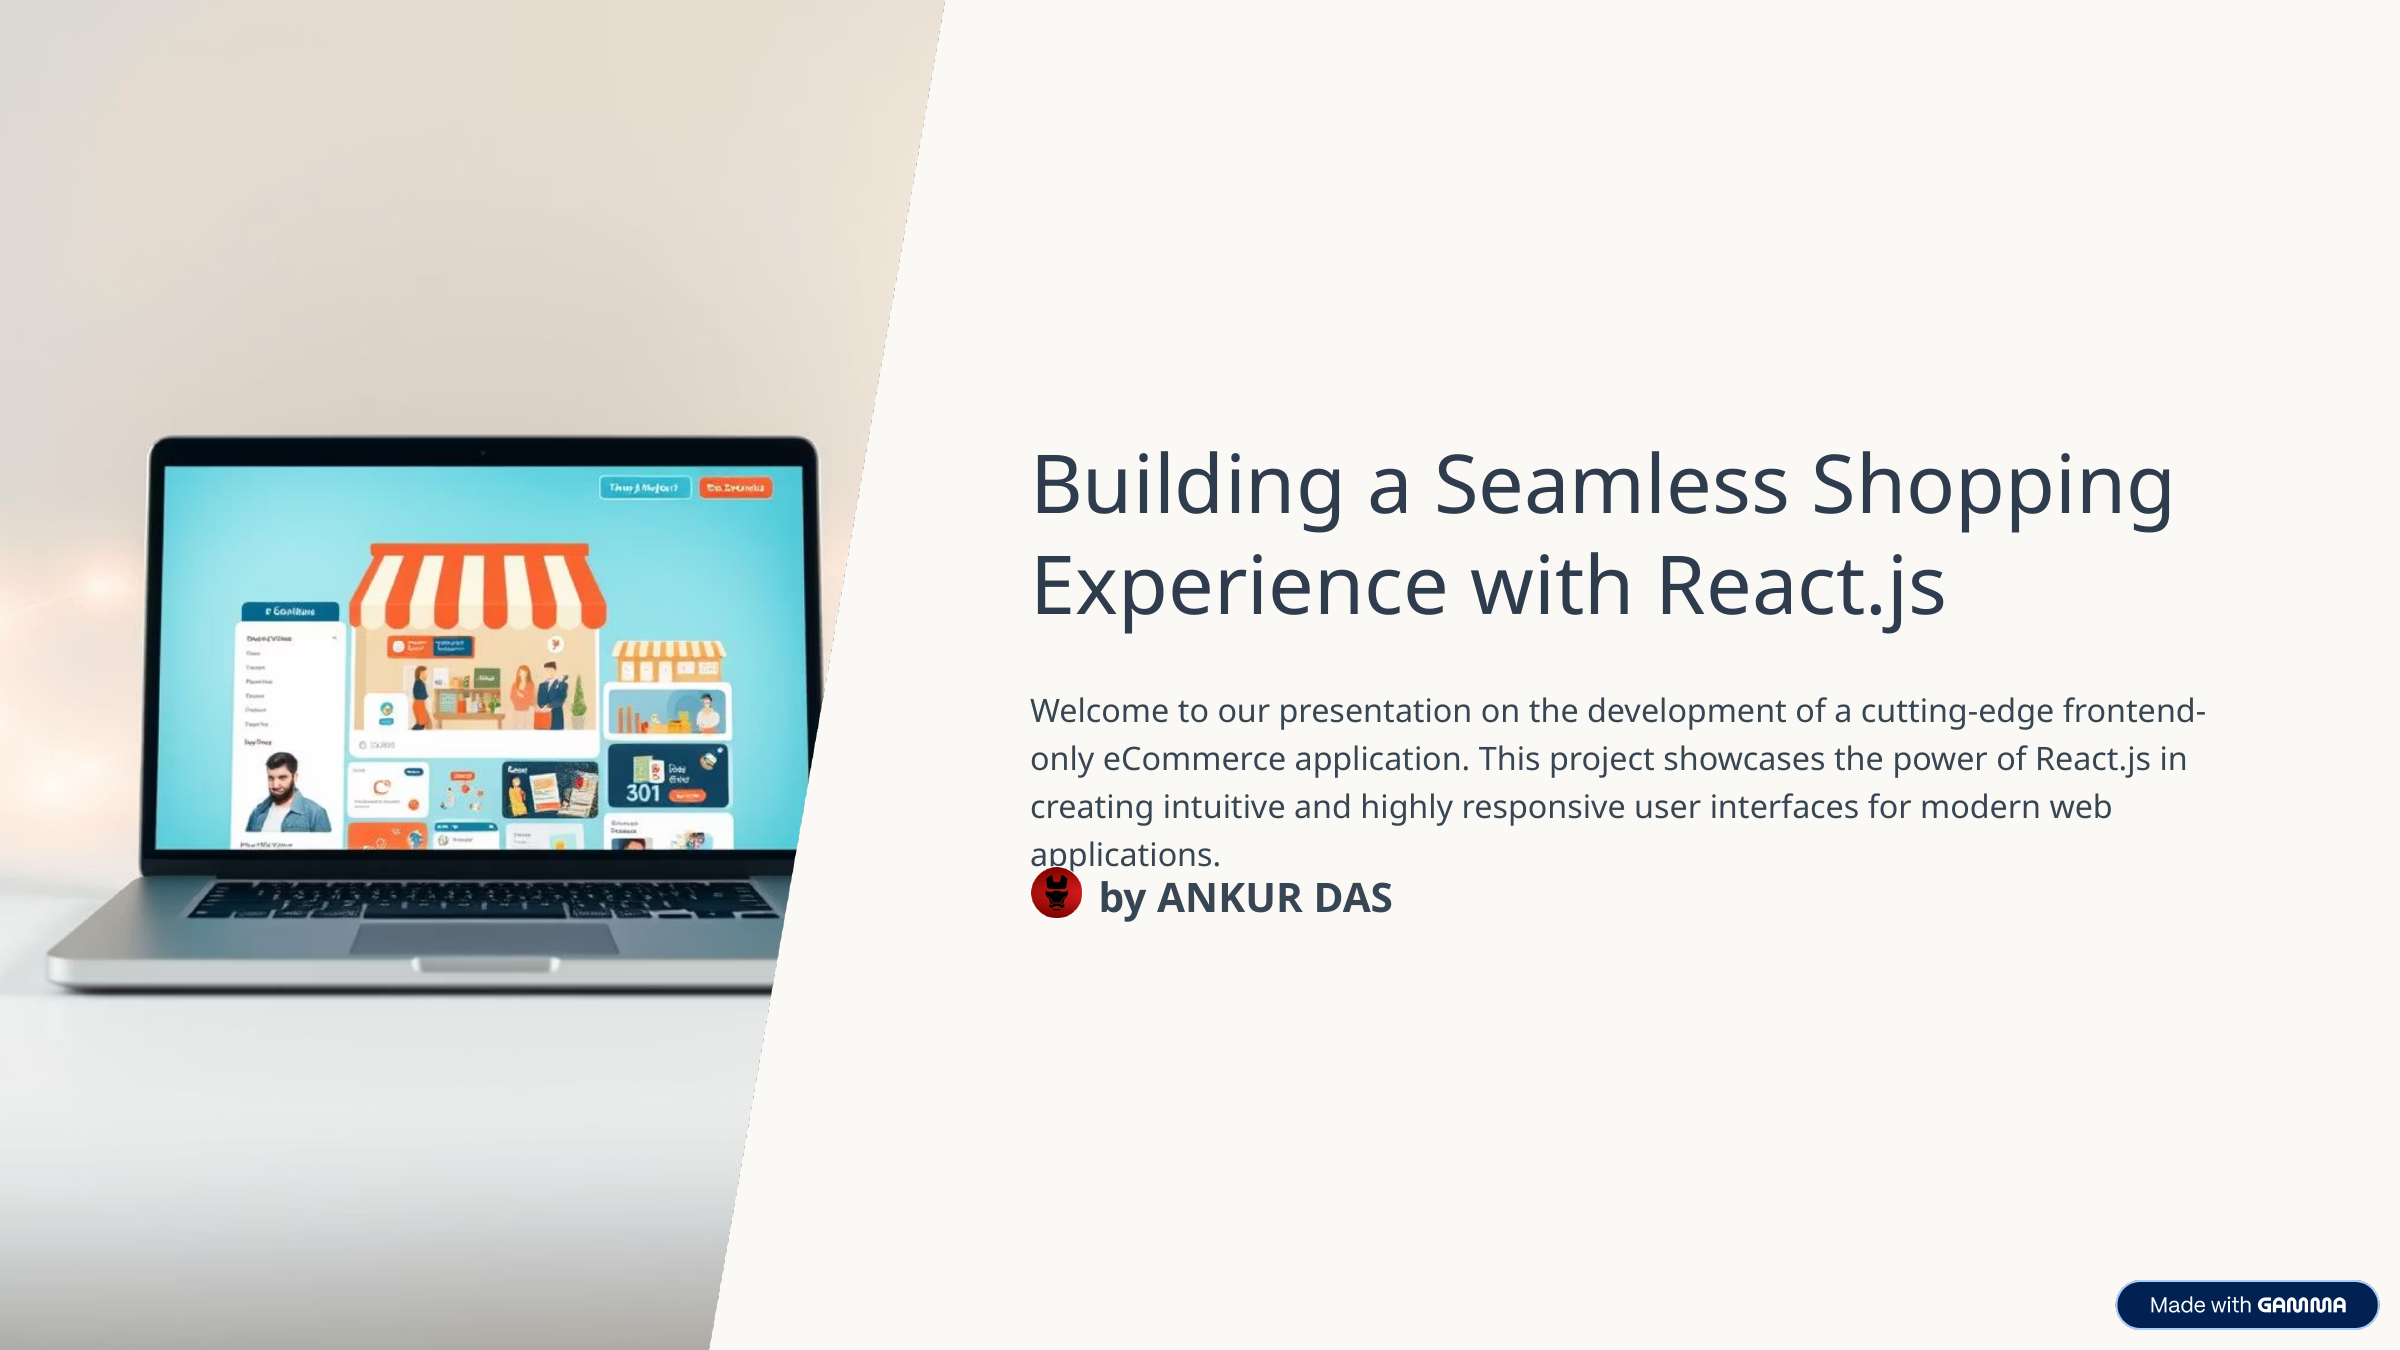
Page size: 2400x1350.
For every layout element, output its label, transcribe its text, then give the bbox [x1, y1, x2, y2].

picture [2106, 1271, 2389, 1339]
text_box Building a Seamless Shopping Experience with React.js [1030, 428, 2270, 633]
text_box Welcome to our presentation on the development of a cutting-edge frontend-only eCommerce application. This project showcases the power of React.js in creating intuitive and highly responsive user interfaces for modern web applications. [1030, 681, 2270, 828]
picture [0, 0, 945, 1350]
picture [1031, 867, 1082, 918]
text_box by ANKUR DAS [1098, 864, 1376, 922]
